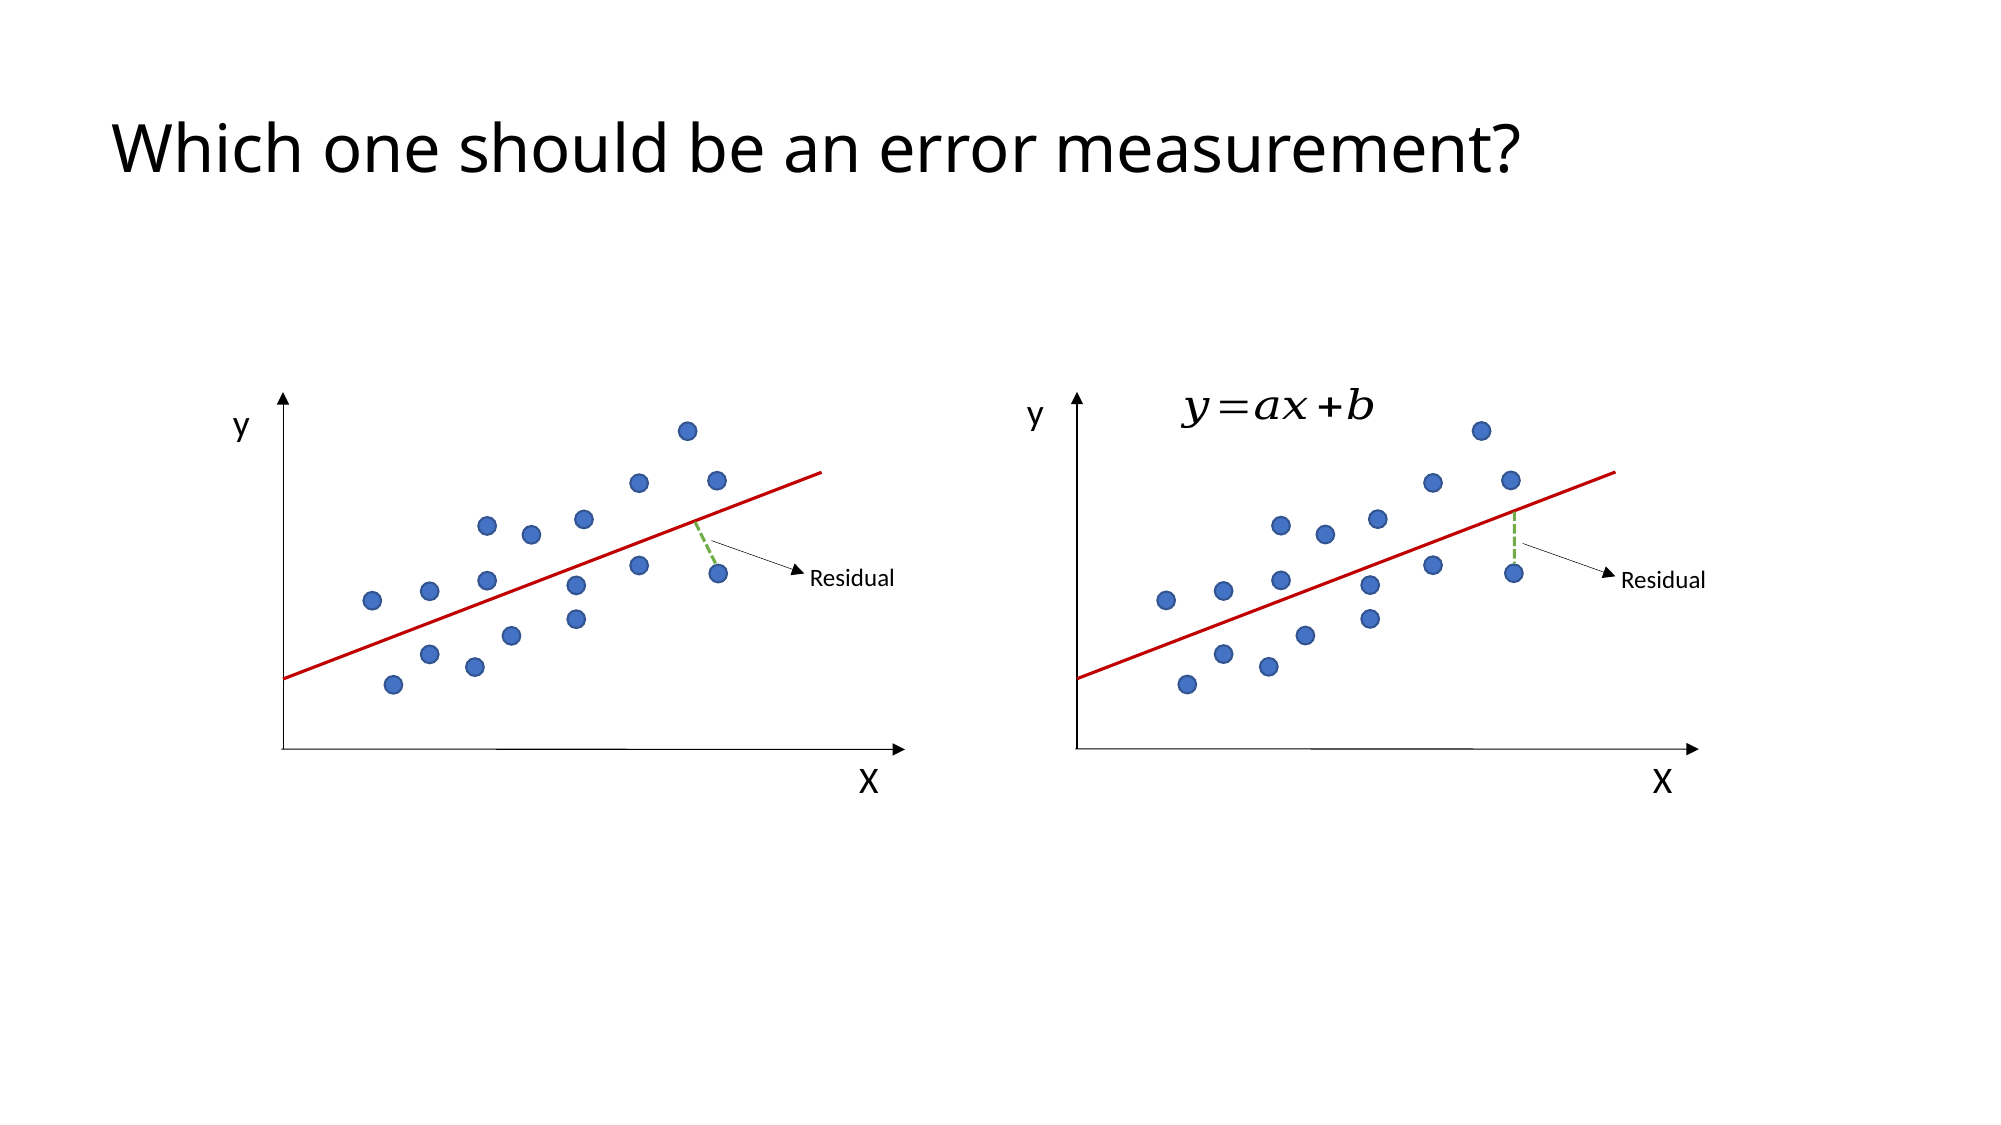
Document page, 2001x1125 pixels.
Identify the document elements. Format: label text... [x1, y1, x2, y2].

text_box X [844, 750, 894, 809]
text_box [1522, 543, 1616, 577]
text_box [694, 521, 716, 564]
text_box y [1011, 380, 1059, 441]
text_box Residual [1616, 556, 1722, 602]
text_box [1076, 471, 1616, 679]
text_box [383, 680, 404, 695]
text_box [283, 472, 822, 680]
text_box Residual [822, 553, 911, 599]
text_box Which one should be an error measurement? [47, 62, 1588, 195]
text_box [677, 421, 698, 442]
text_box y [217, 391, 265, 452]
text_box [1177, 679, 1198, 695]
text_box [711, 540, 805, 574]
text_box X [1637, 750, 1688, 809]
text_box [1471, 421, 1492, 441]
